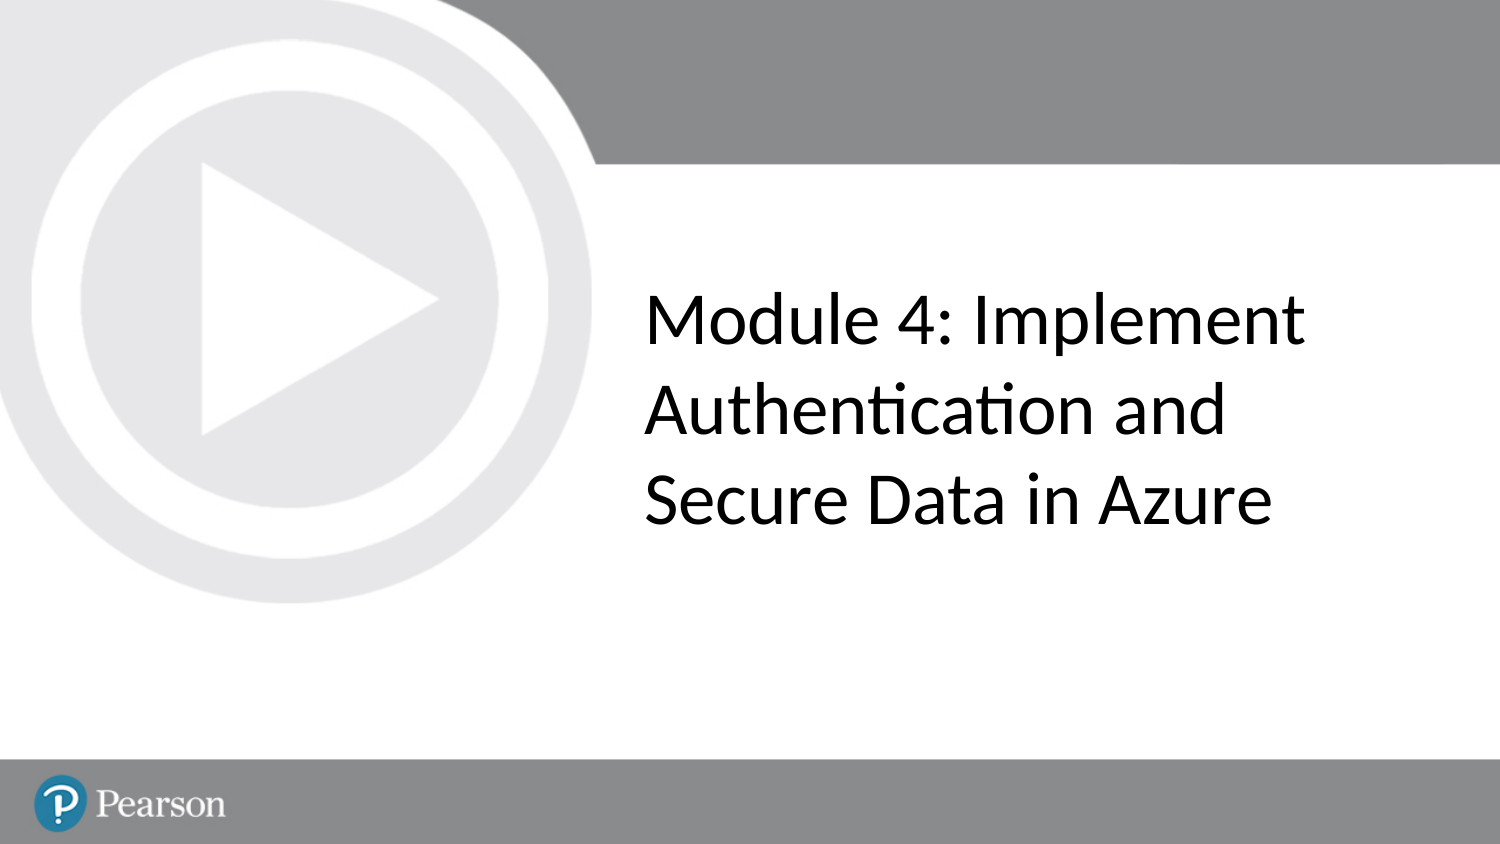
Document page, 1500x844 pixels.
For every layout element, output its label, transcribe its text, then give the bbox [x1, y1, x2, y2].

picture [0, 0, 1500, 844]
title Module 4: Implement Authentication and Secure Data in Azure [629, 262, 1446, 443]
